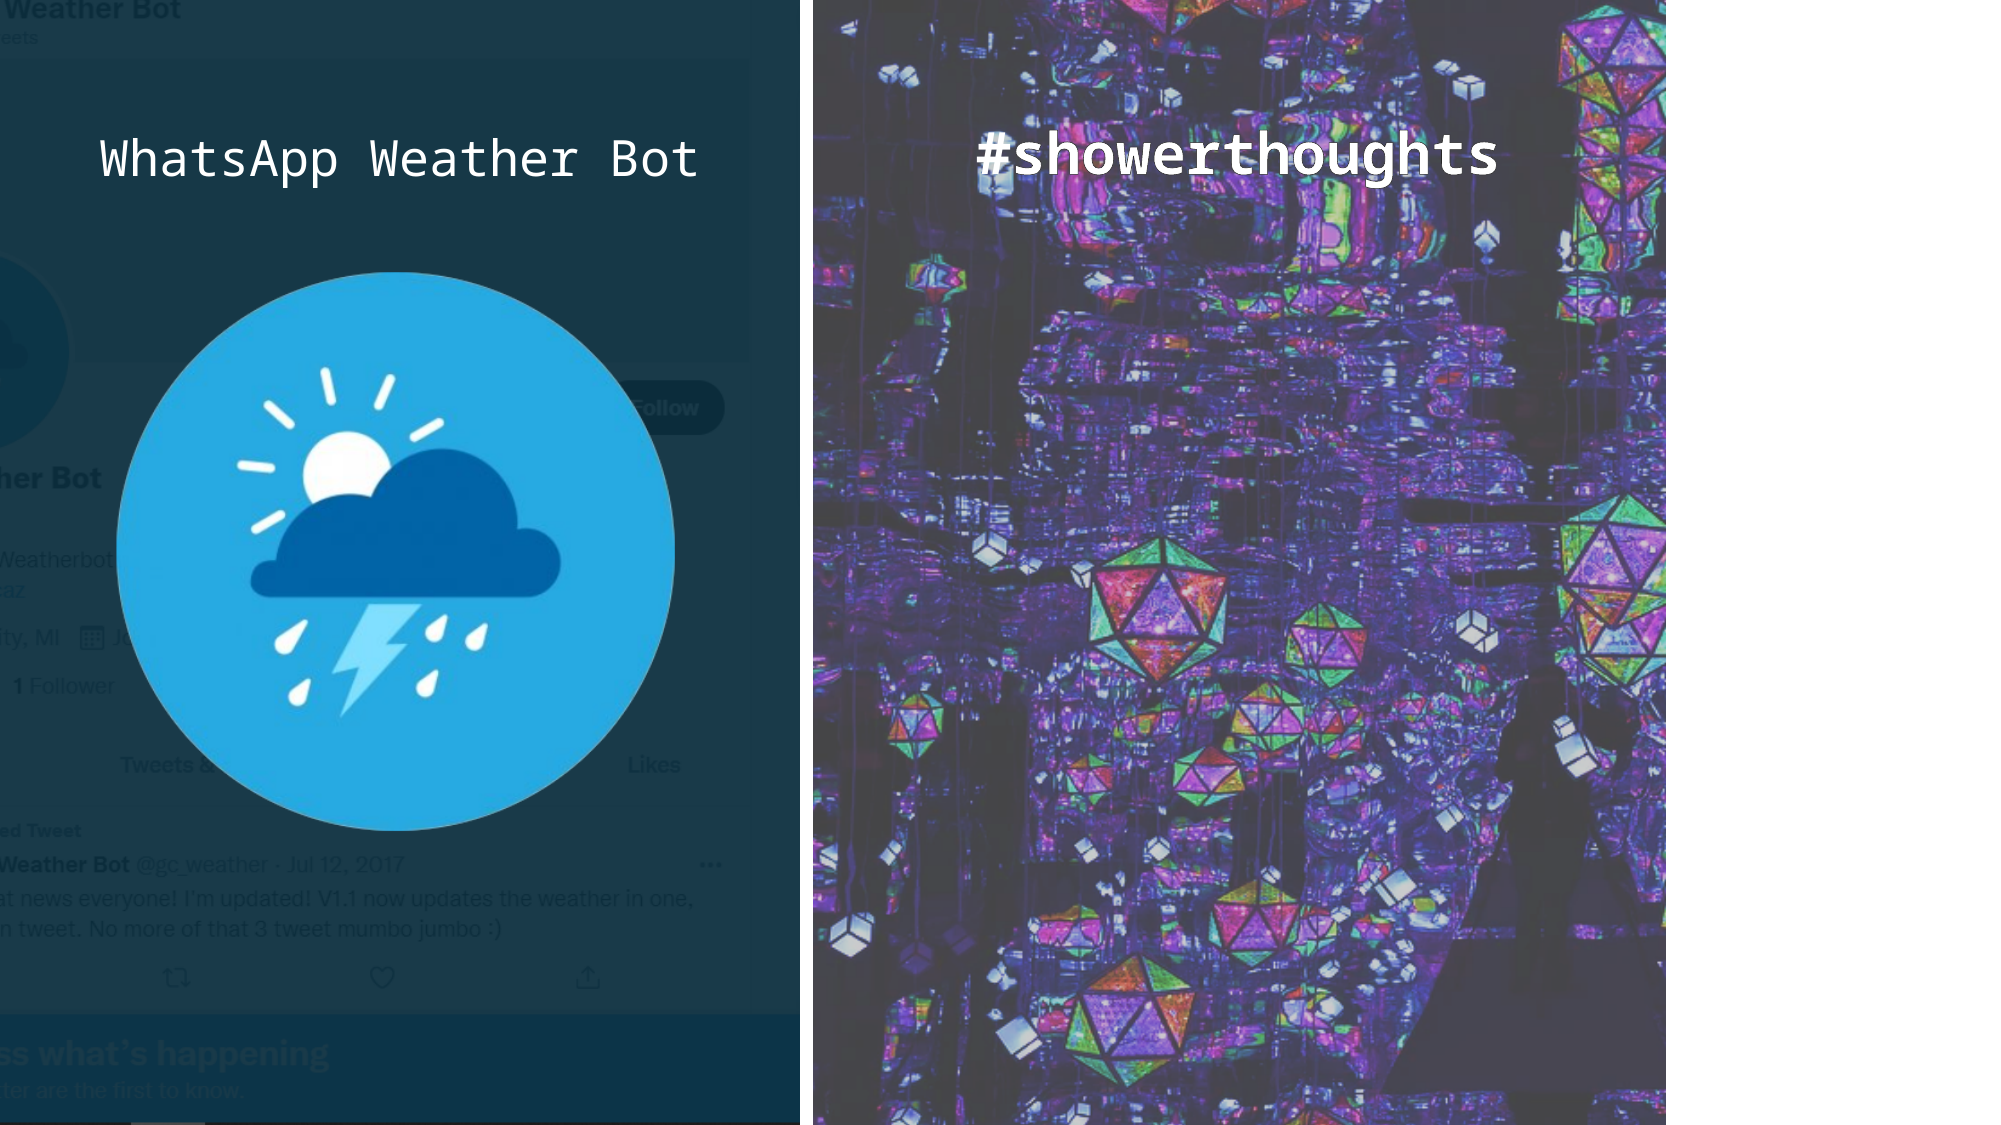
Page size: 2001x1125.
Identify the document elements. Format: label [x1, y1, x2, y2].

picture [0, 0, 800, 1125]
picture [813, 0, 1666, 1125]
